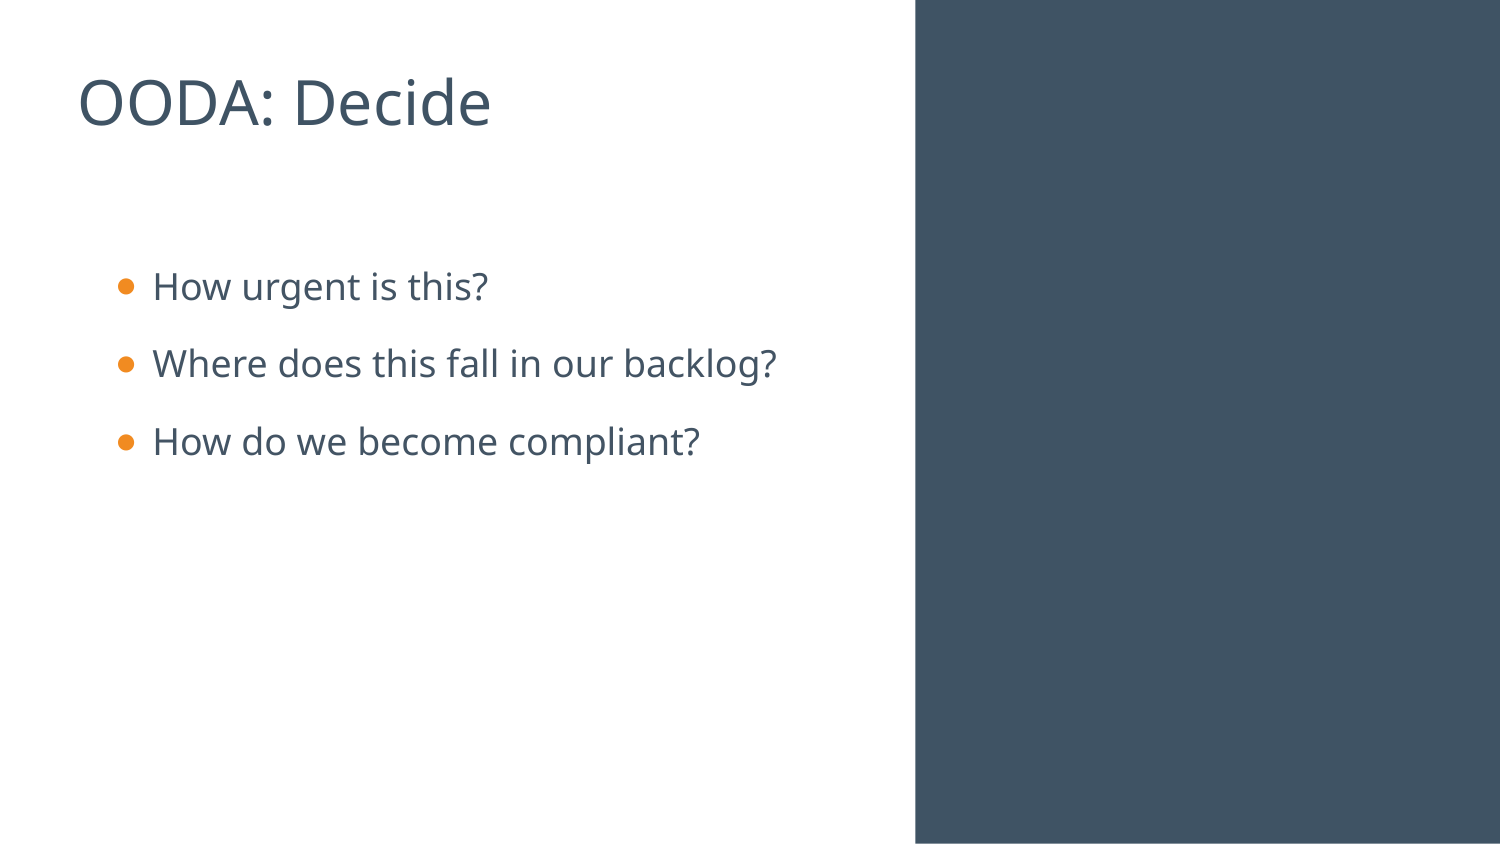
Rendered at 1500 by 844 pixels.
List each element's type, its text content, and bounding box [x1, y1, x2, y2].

title OODA: Decide [62, 56, 916, 125]
list How urgent is this? Where does this fall in our backlog? How do we become compliant? [62, 225, 916, 719]
